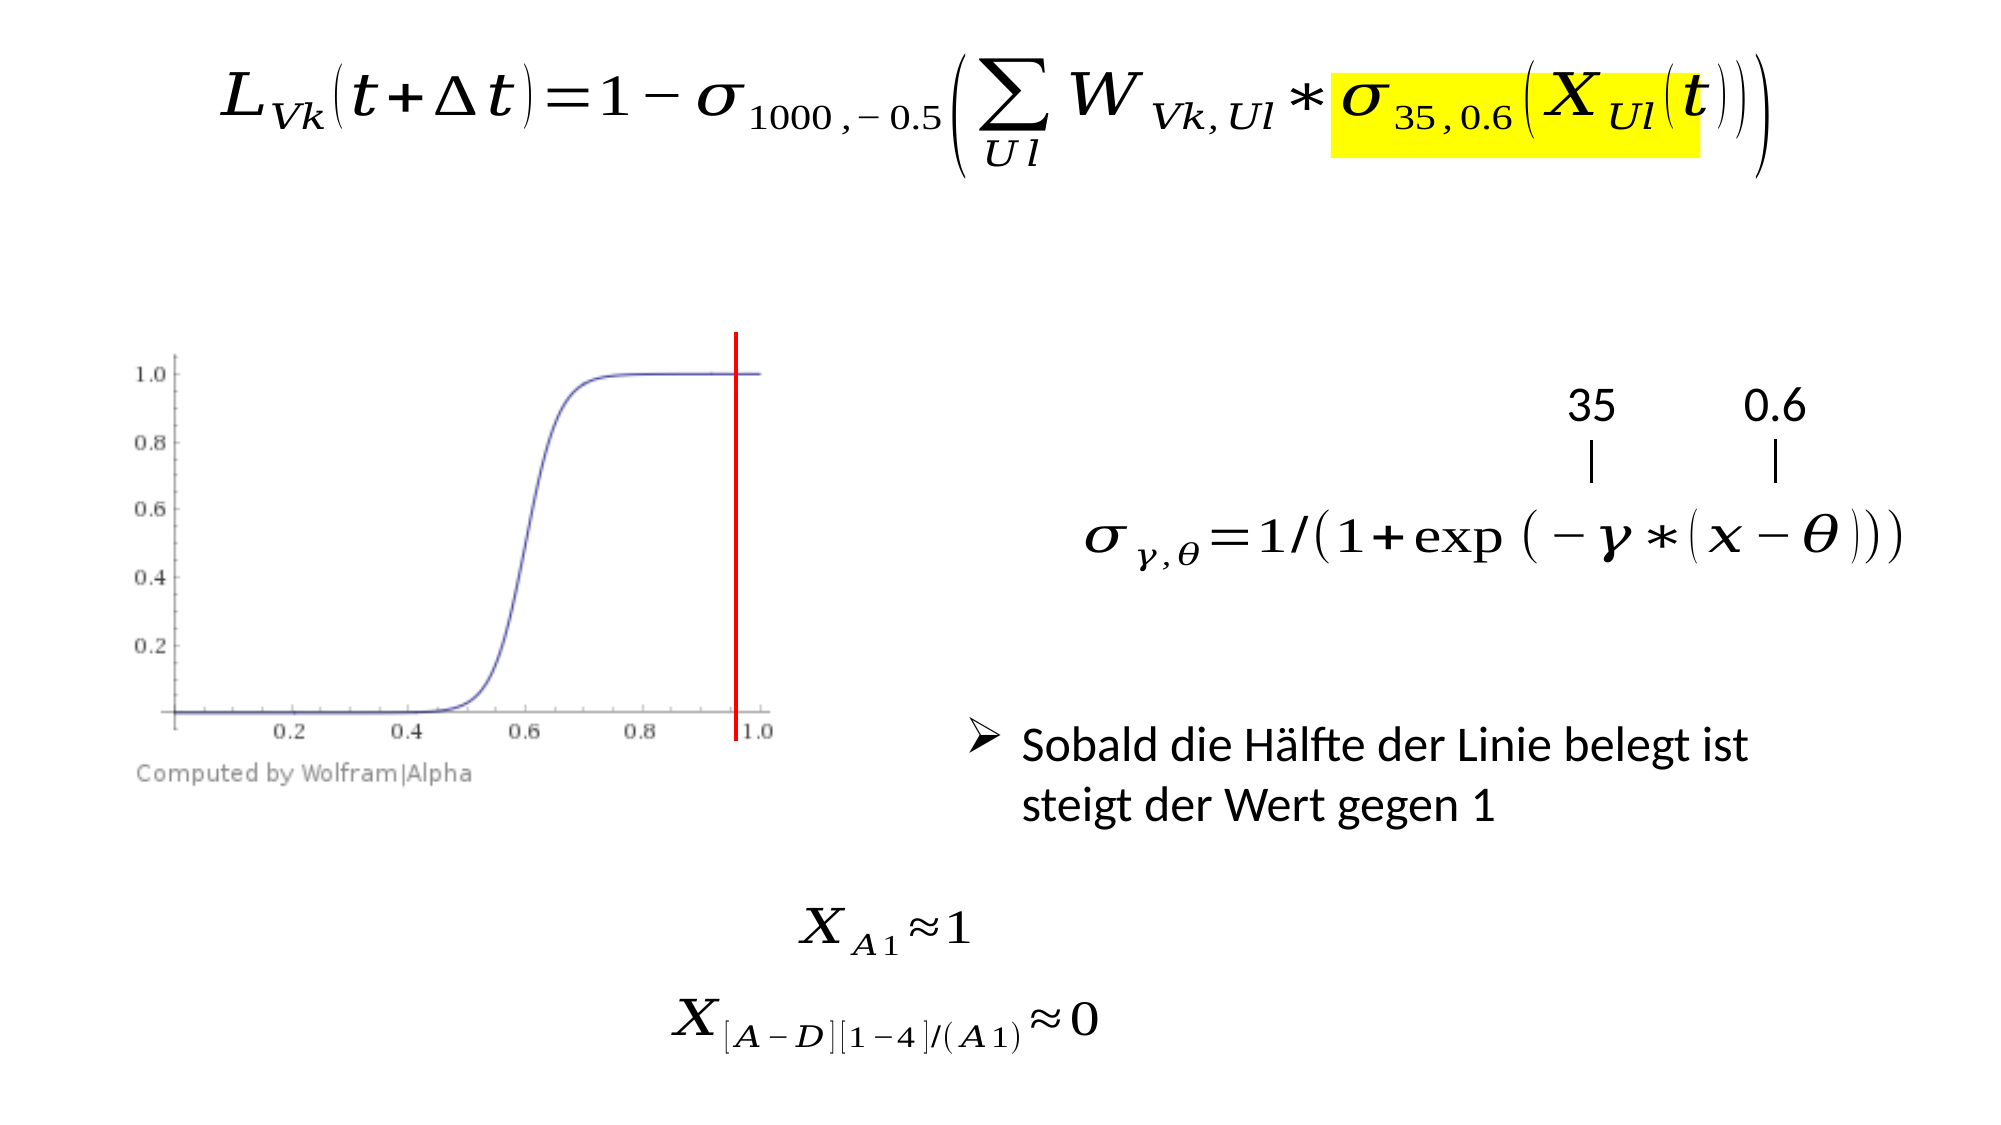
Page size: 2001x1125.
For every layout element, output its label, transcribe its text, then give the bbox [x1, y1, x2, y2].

text_box 35 [1551, 364, 1633, 440]
text_box Sobald die Hälfte der Linie belegt ist steigt der Wert gegen 1 [950, 704, 1823, 899]
text_box 0.6 [1729, 364, 1822, 440]
text_box [1330, 72, 1702, 159]
picture [93, 331, 820, 812]
